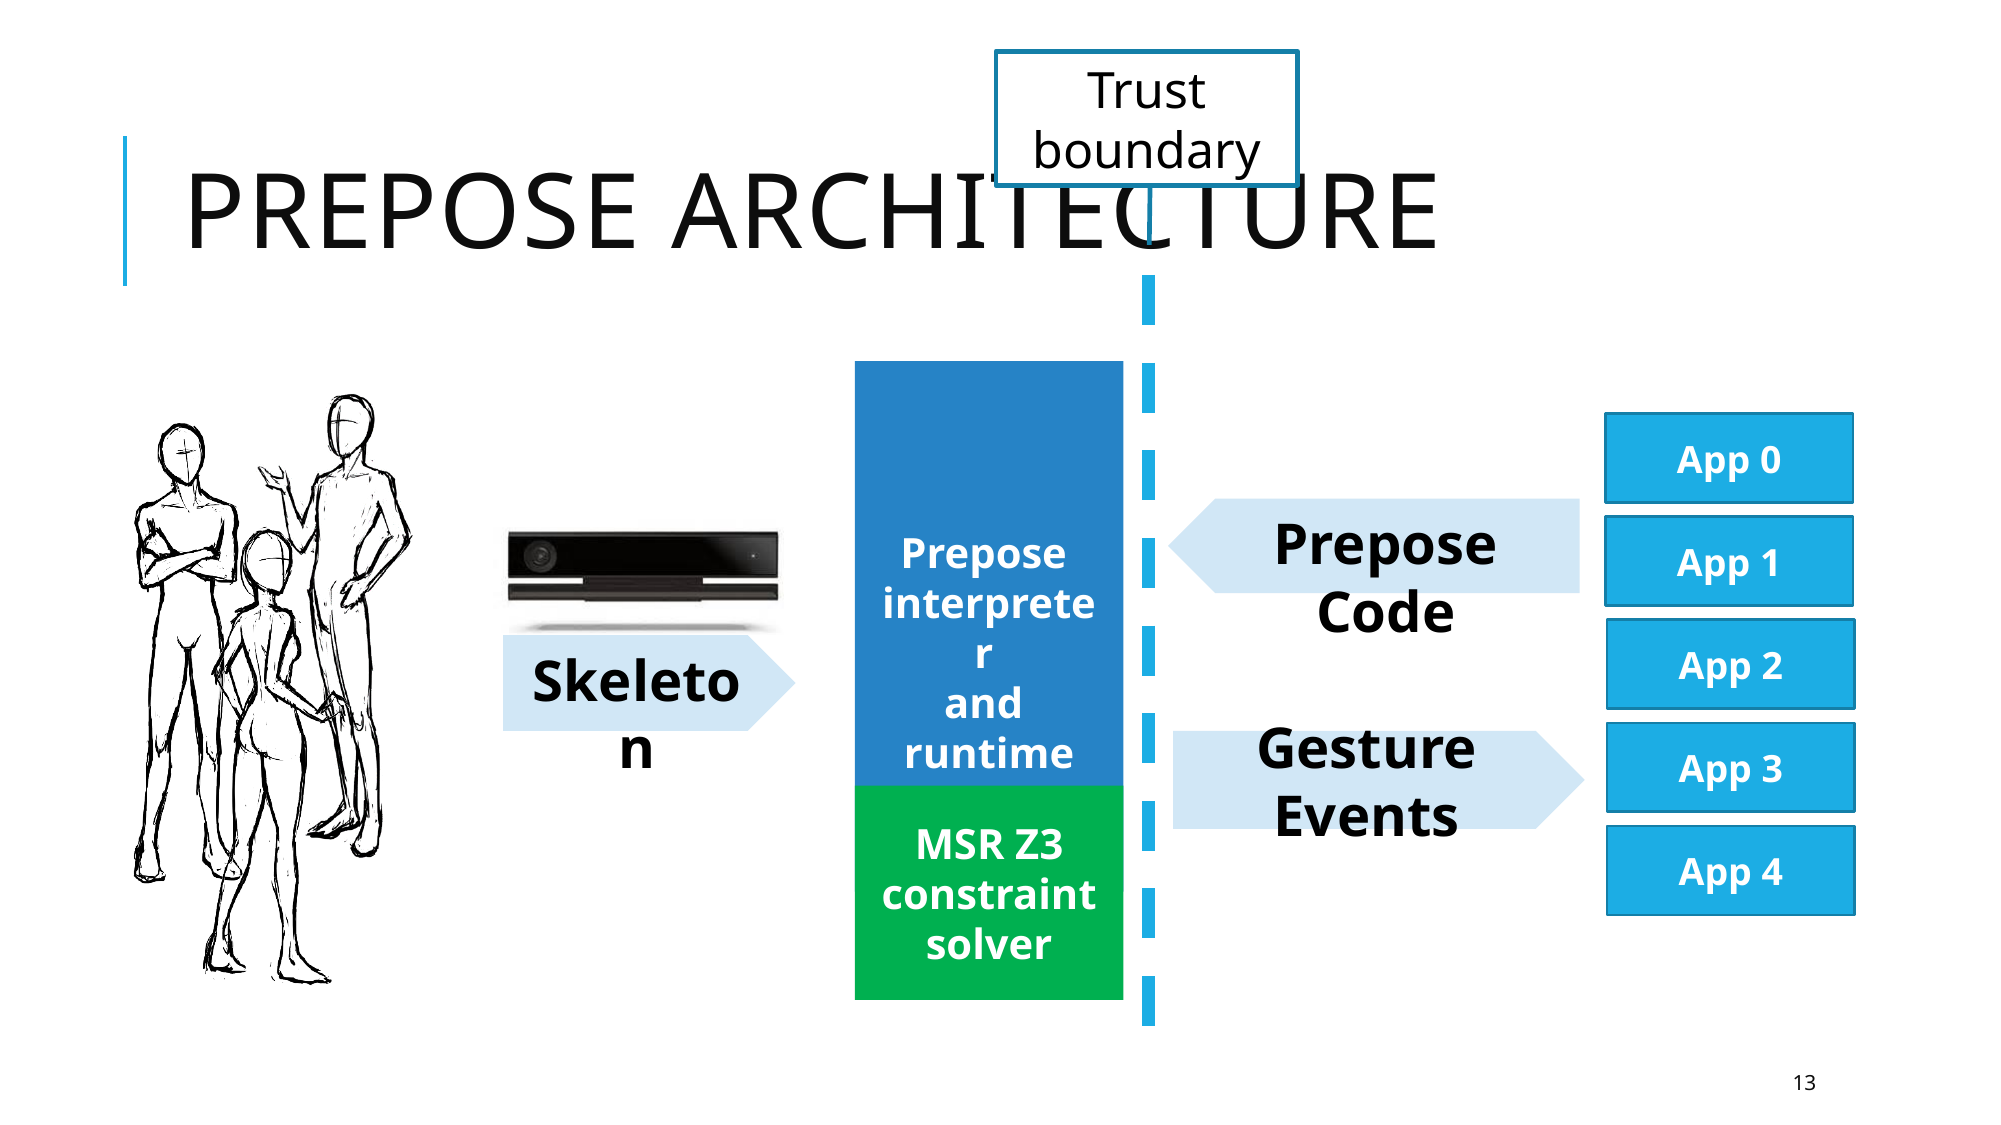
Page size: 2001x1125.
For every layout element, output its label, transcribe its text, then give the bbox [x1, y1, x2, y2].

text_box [1604, 413, 1855, 916]
text_box Gesture Events [1173, 730, 1585, 829]
picture [124, 378, 417, 1003]
title Prepose Architecture [168, 96, 1763, 342]
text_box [854, 360, 1124, 1001]
slide_number 13 [1777, 1061, 1938, 1107]
text_box Skeleton [503, 643, 796, 731]
picture [493, 495, 796, 636]
text_box Prepose Code [1168, 498, 1580, 594]
text_box Trust boundary [995, 50, 1299, 245]
